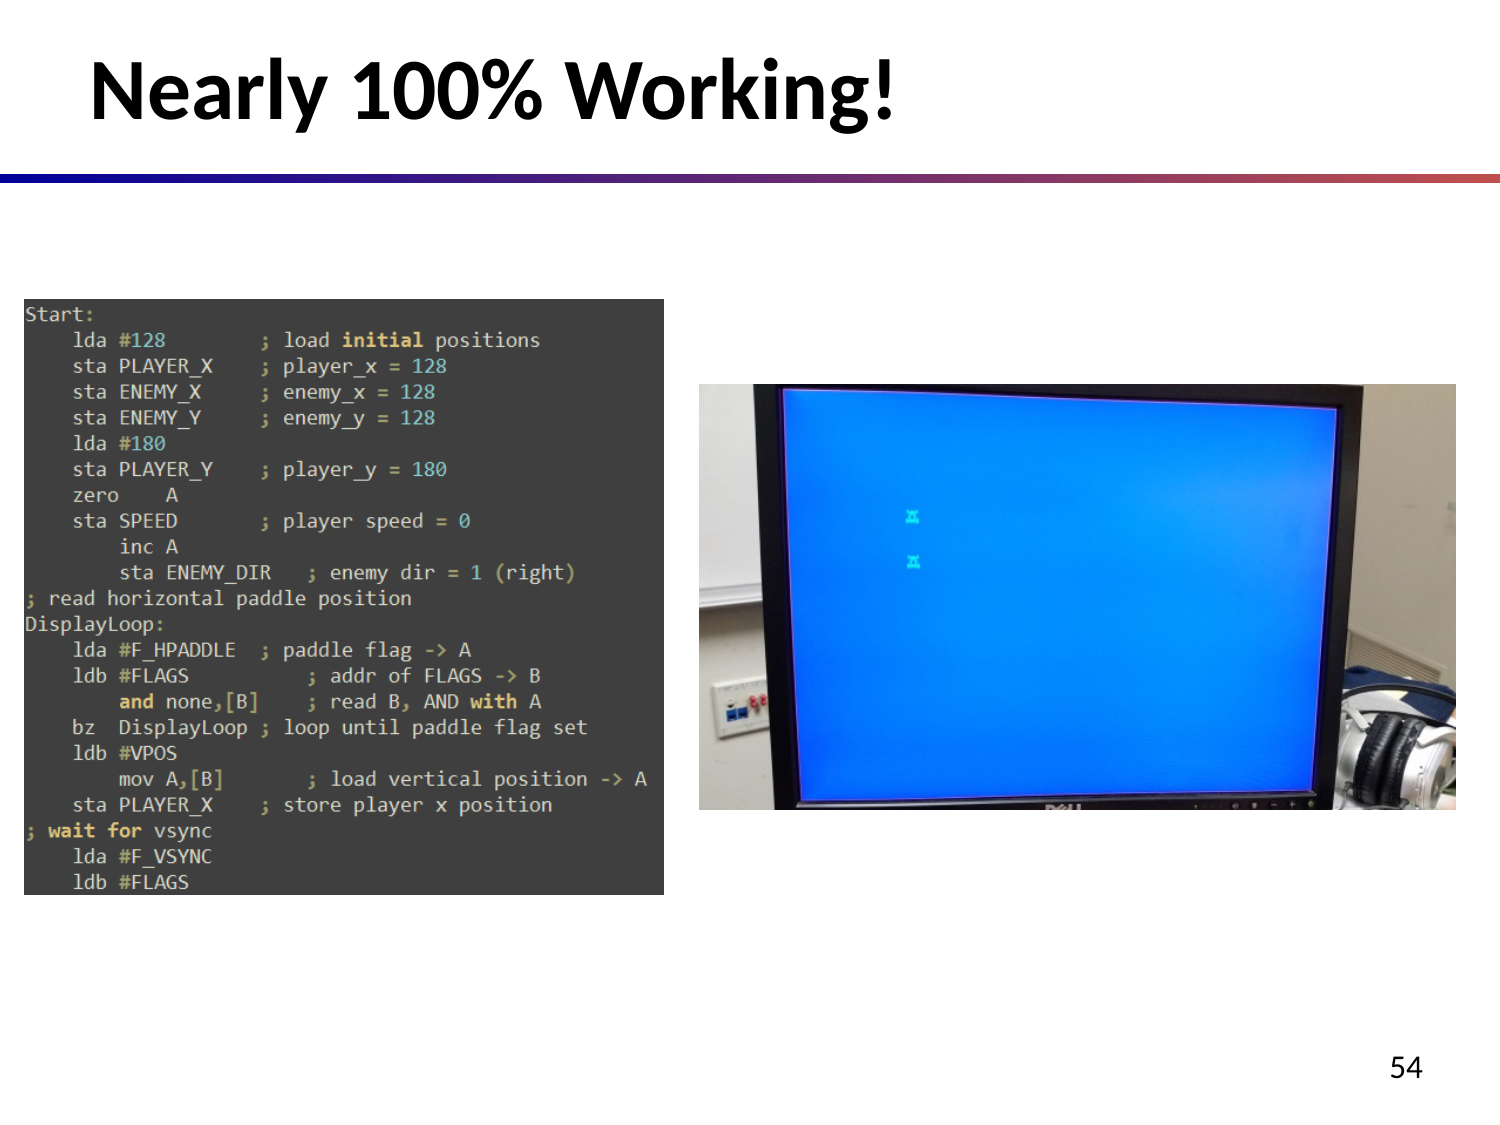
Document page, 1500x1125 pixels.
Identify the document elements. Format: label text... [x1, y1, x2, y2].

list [699, 384, 1456, 811]
title Nearly 100% Working! [75, 24, 1438, 150]
picture [24, 299, 665, 895]
